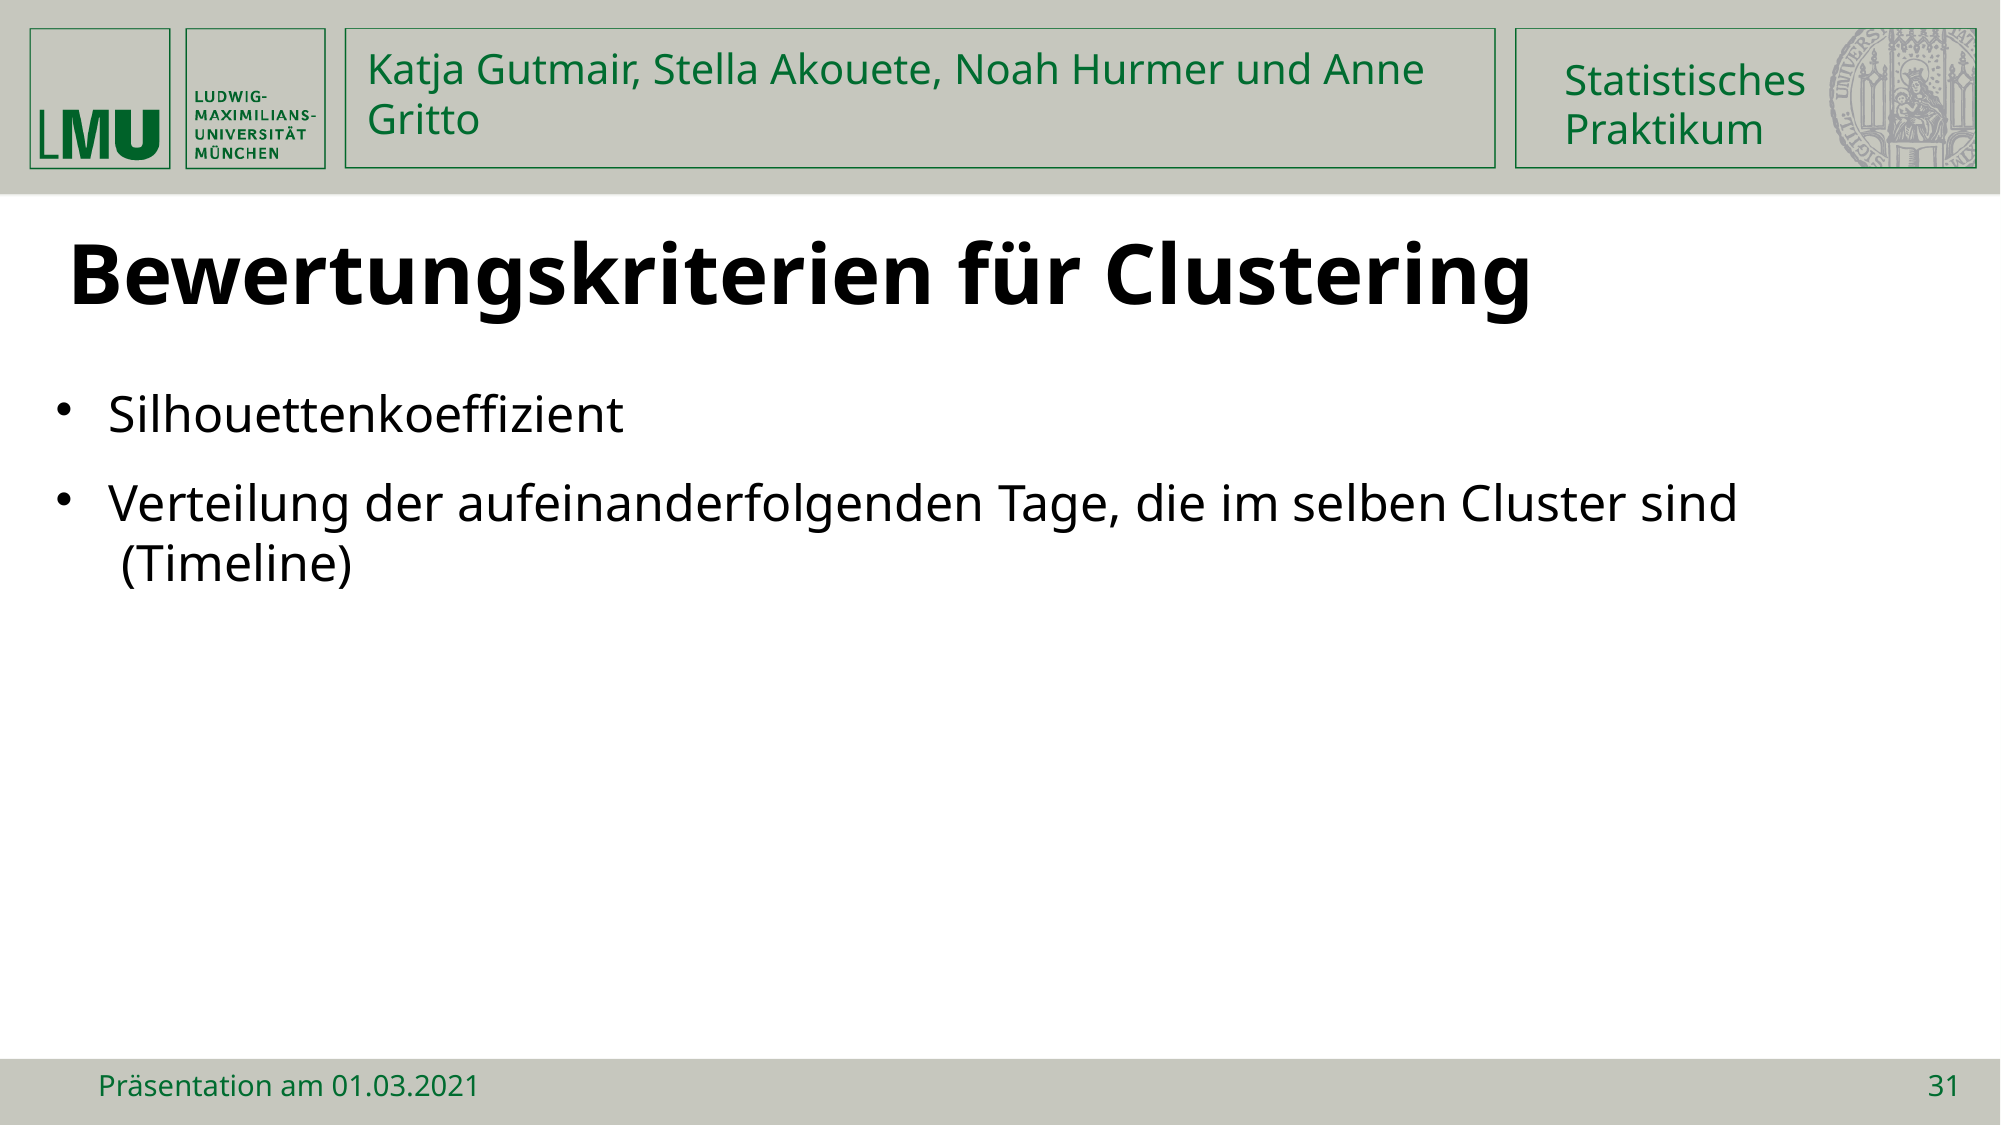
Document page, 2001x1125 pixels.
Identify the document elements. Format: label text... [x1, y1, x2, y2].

text_box Katja Gutmair, Stella Akouete, Noah Hurmer und Anne Gritto [352, 75, 1463, 150]
text_box 31 [1803, 1059, 1977, 1108]
text_box [1525, 30, 1821, 161]
text_box [51, 380, 1947, 1007]
text_box Silhouettenkoeffizient Verteilung der aufeinanderfolgenden Tage, die im selben Cluster sind (Timeline) [23, 375, 1919, 1001]
text_box Bewertungskriterien für Clustering [52, 213, 1948, 339]
text_box Statistisches Praktikum [1549, 46, 1833, 161]
picture [0, 0, 2001, 1125]
text_box Präsentation am 01.03.2021 [83, 1059, 1775, 1108]
